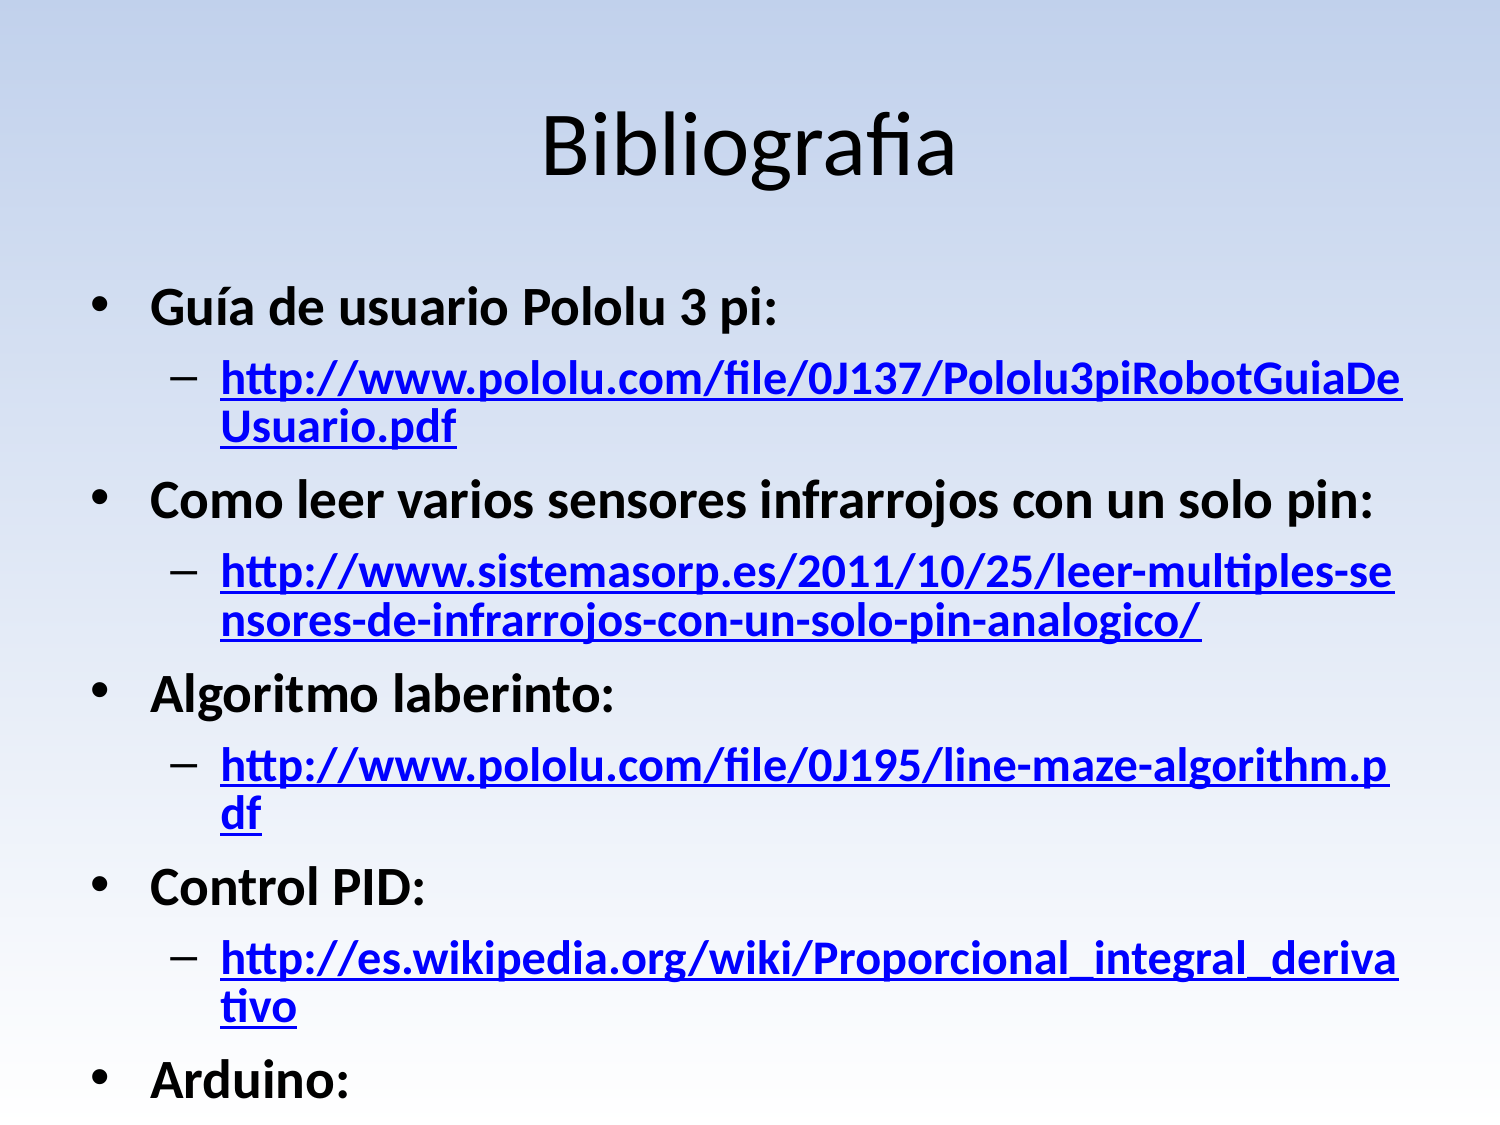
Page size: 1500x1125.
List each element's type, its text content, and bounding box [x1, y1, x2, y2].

title Bibliografia [75, 45, 1425, 233]
list Guía de usuario Pololu 3 pi: http://www.pololu.com/file/0J137/Pololu3piRobotGuiaDeUsuario.pdf Como leer varios sensores infrarrojos con un solo pin: http://www.sistemasorp.es/2011/10/25/leer-multiples-sensores-de-infrarrojos-con-un-solo-pin-analogico/ Algoritmo laberinto: http://www.pololu.com/file/0J195/line-maze-algorithm.pdf Control PID: http://es.wikipedia.org/wiki/Proporcional_integral_derivativo Arduino: http://www.arduino.cc/es/pmwiki.php?n [75, 262, 1425, 1005]
